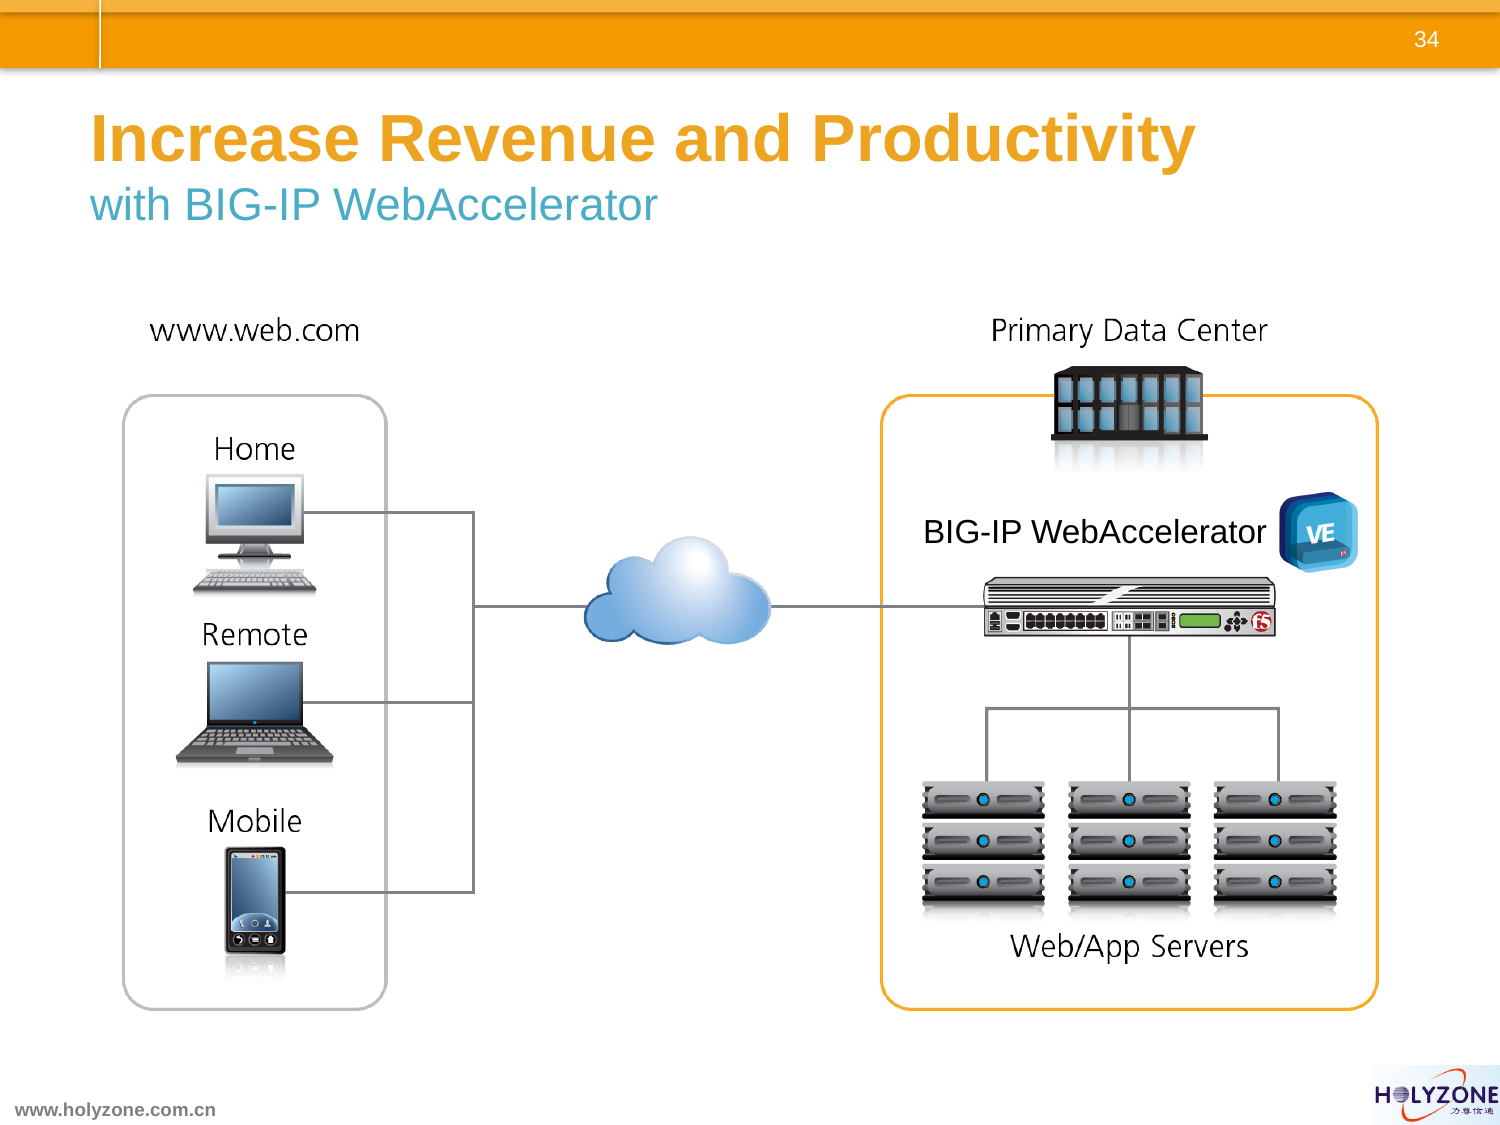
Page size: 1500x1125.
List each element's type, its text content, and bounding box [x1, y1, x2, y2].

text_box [119, 314, 1381, 1064]
picture [1372, 1065, 1500, 1125]
picture [1278, 490, 1360, 576]
title Increase Revenue and Productivity with BIG-IP WebAccelerator [74, 87, 1426, 221]
